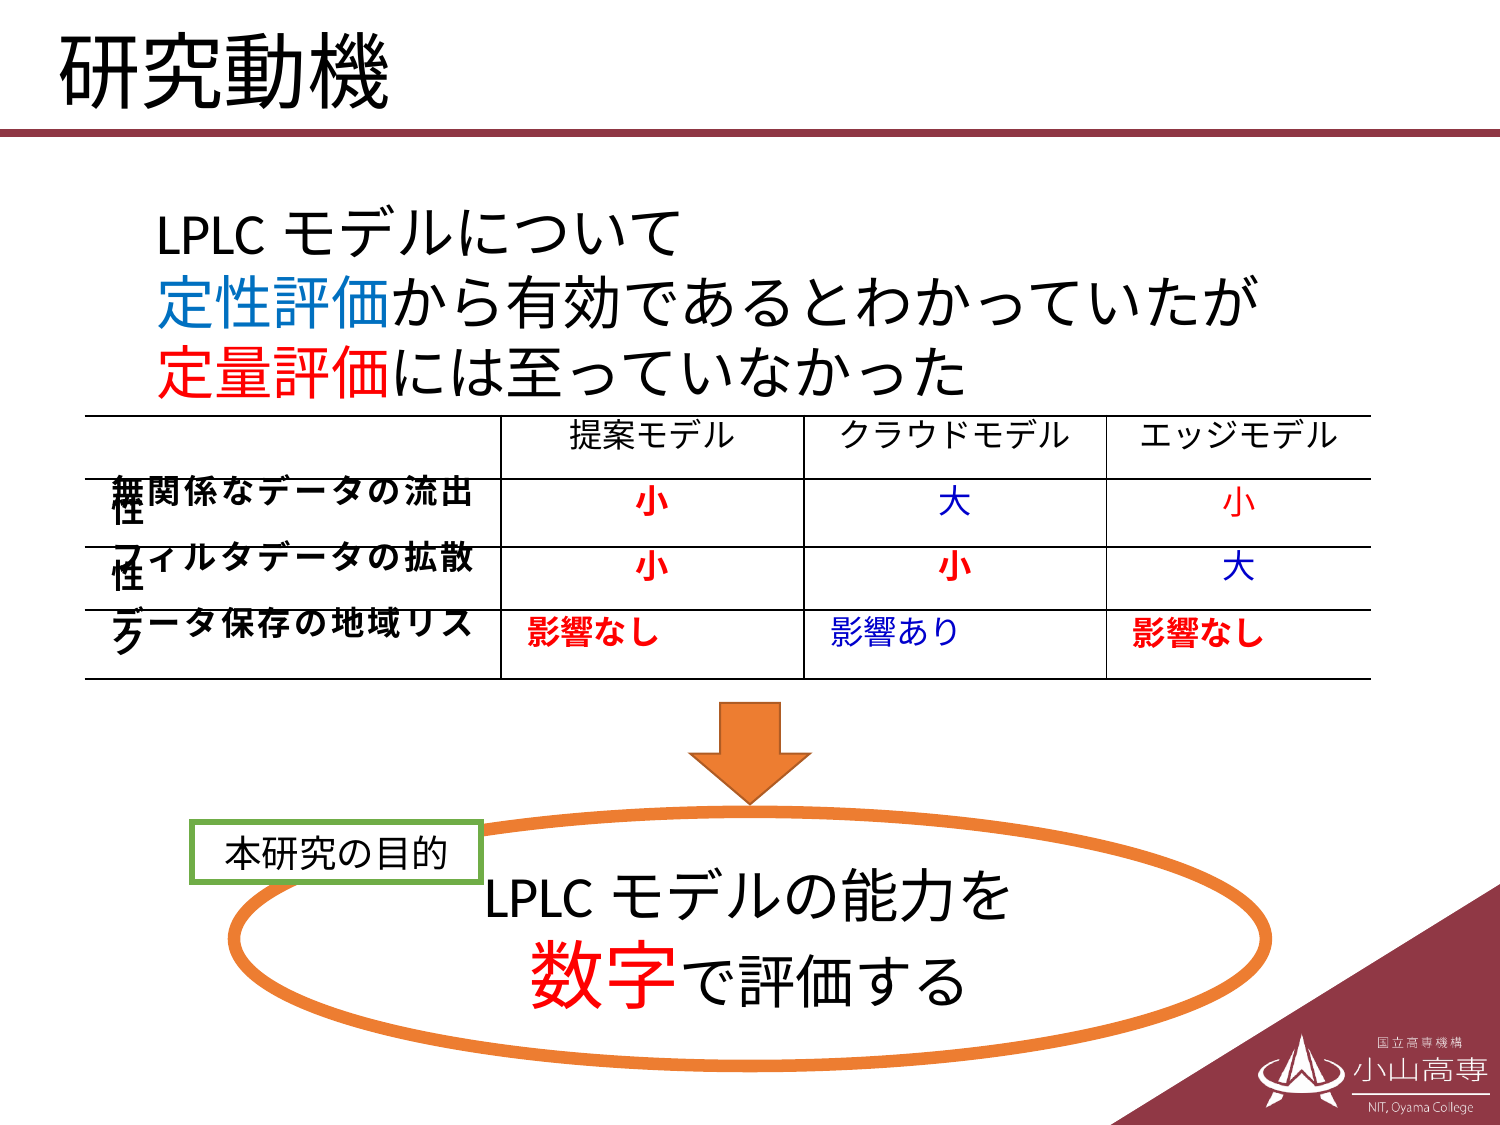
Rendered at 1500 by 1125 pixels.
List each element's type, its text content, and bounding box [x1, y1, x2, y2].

table_header エッジモデル [1107, 417, 1371, 478]
table_cell フィルタデータの拡散性 [85, 548, 500, 609]
table_cell データ保存の地域リスク [85, 611, 500, 678]
table_header [85, 417, 500, 478]
table_cell 影響なし [1107, 611, 1371, 678]
text_box LPLCモデルについて 定性評価から有効であるとわかっていたが 定量評価には至っていなかった [141, 188, 1355, 414]
picture [0, 129, 1500, 137]
text_box LPLCモデルの能力を 数字で評価する [232, 810, 1267, 1068]
picture [1112, 885, 1500, 1125]
table_cell 小 [502, 548, 803, 609]
table_cell 大 [1107, 548, 1371, 609]
table_cell 小 [805, 548, 1106, 609]
title 研究動機 [42, 20, 1294, 130]
table_cell 小 [502, 480, 803, 546]
text_box 本研究の目的 [191, 821, 482, 883]
table_cell 無関係なデータの流出性 [85, 480, 500, 546]
table_cell 影響あり [805, 611, 1106, 678]
table_cell 大 [805, 480, 1106, 546]
table_header 提案モデル [502, 417, 803, 478]
text_box [687, 701, 813, 806]
table_cell 影響なし [502, 611, 803, 678]
table_cell 小 [1107, 480, 1371, 546]
table_header クラウドモデル [805, 417, 1106, 478]
